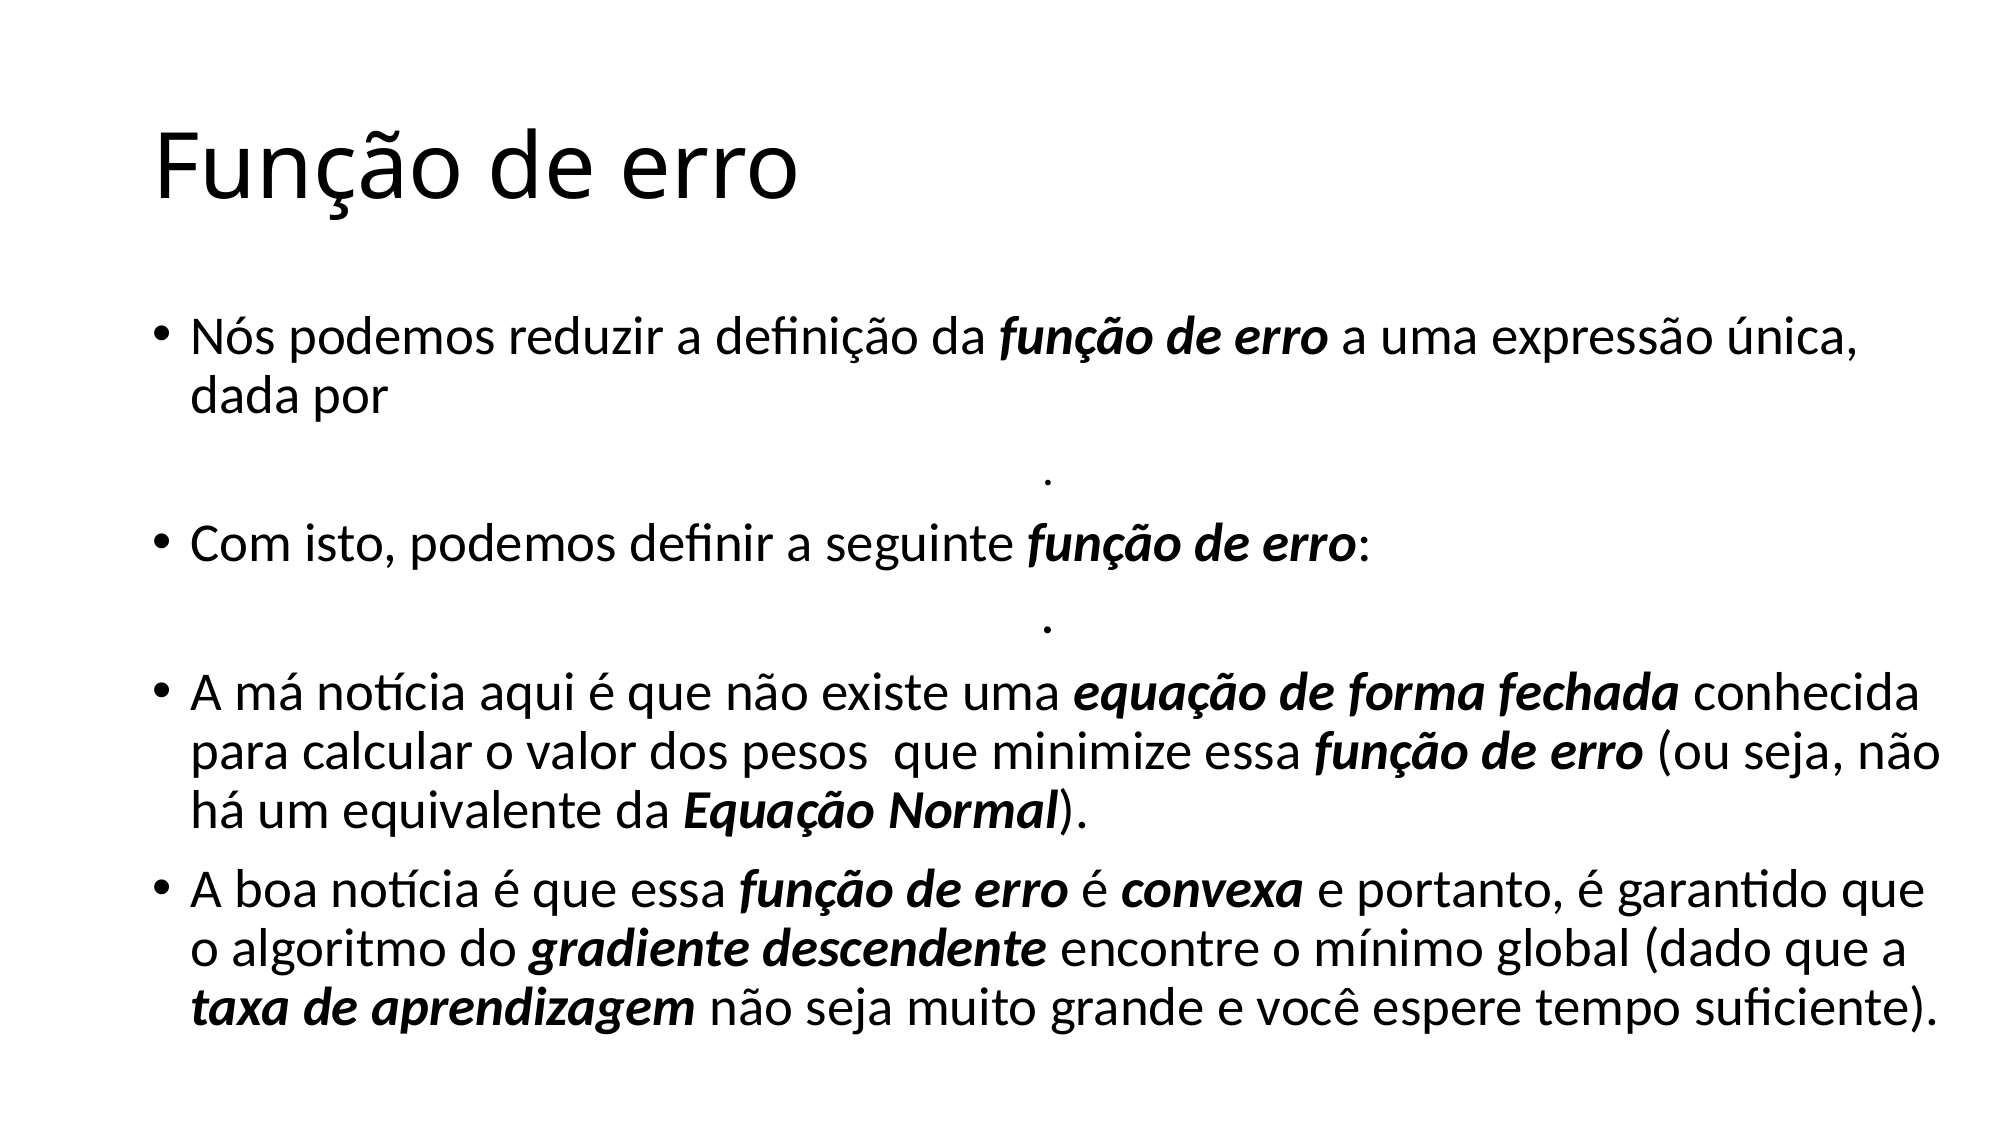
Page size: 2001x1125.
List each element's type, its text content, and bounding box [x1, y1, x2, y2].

title Função de erro [137, 59, 1863, 278]
